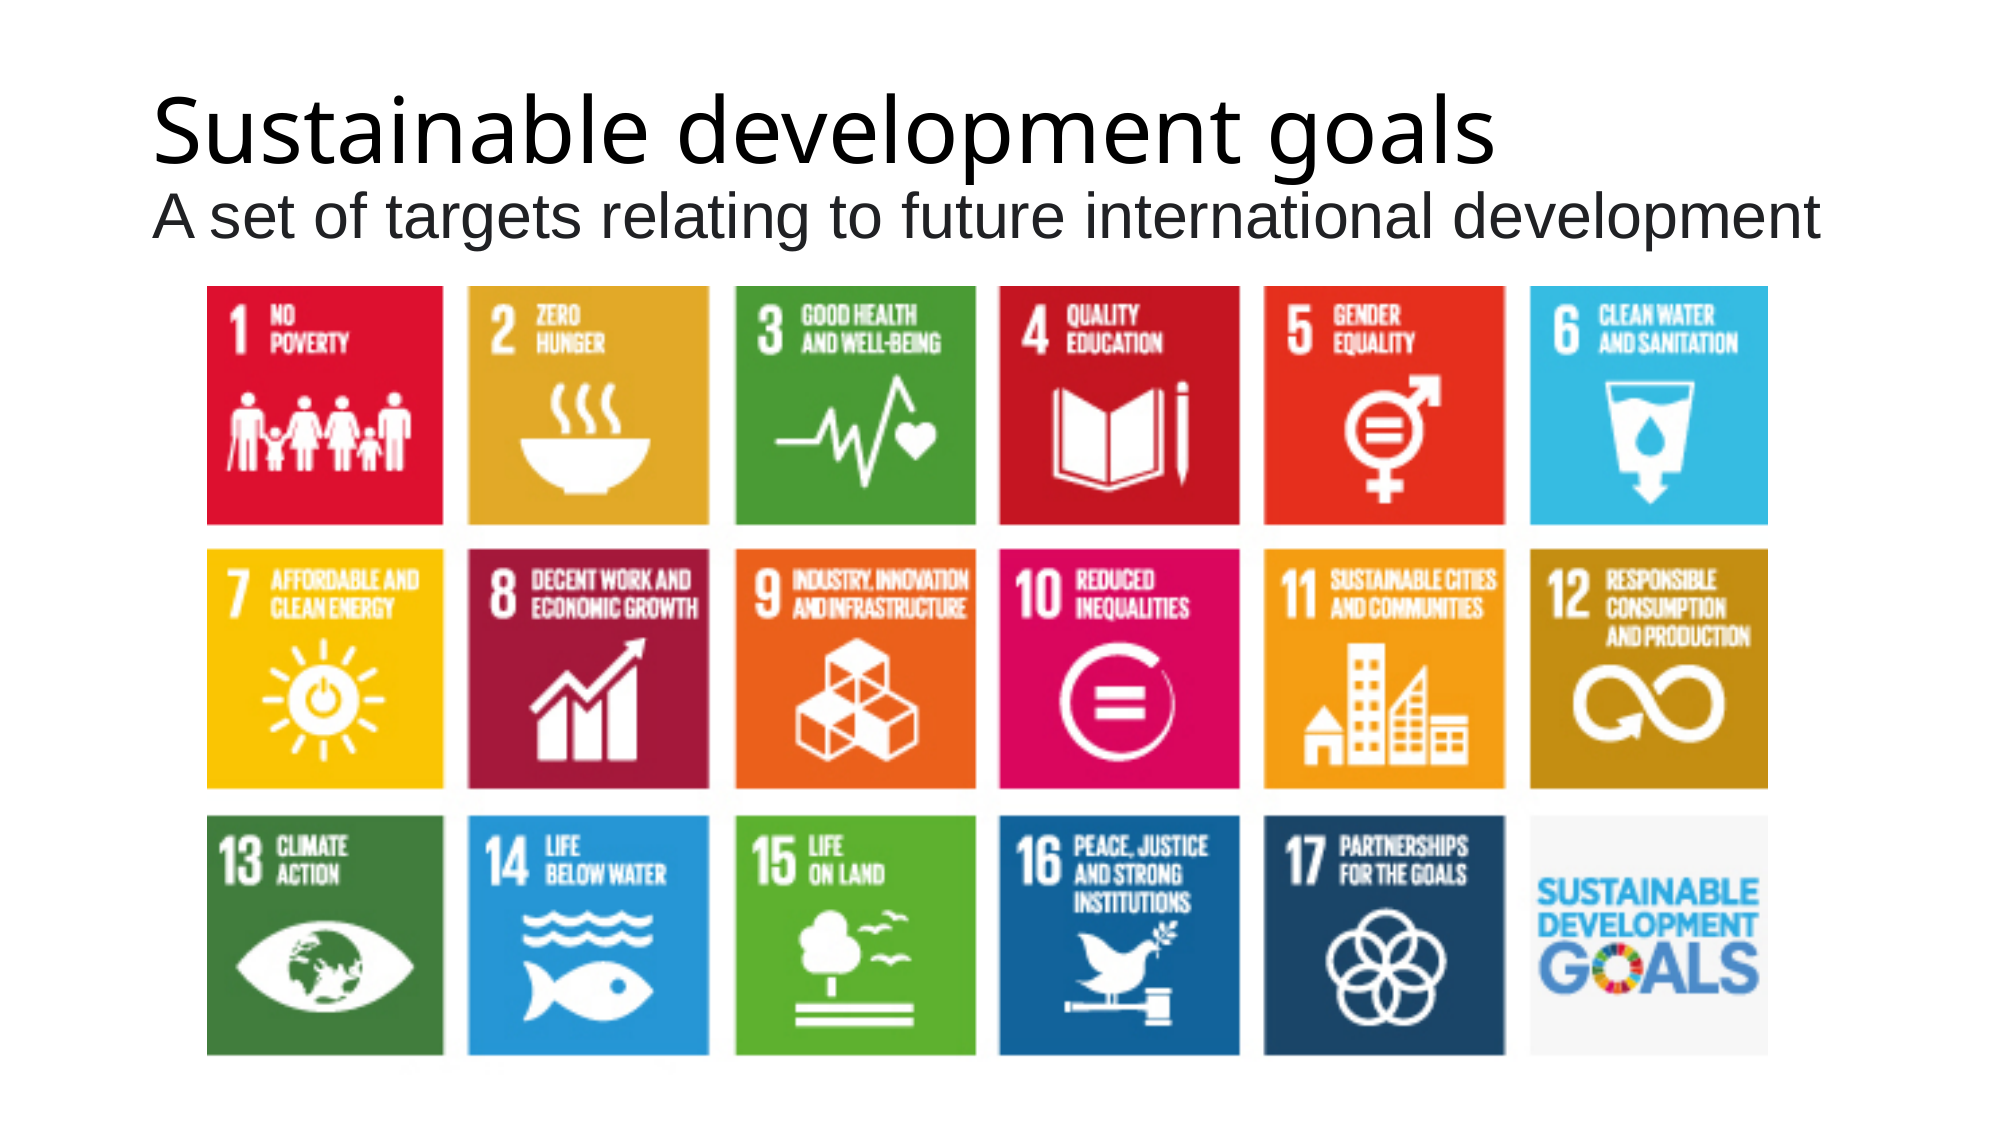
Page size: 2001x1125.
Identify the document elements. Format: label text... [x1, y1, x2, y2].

picture [207, 286, 1768, 1075]
title Sustainable development goals A set of targets relating to future international development [137, 59, 1863, 278]
